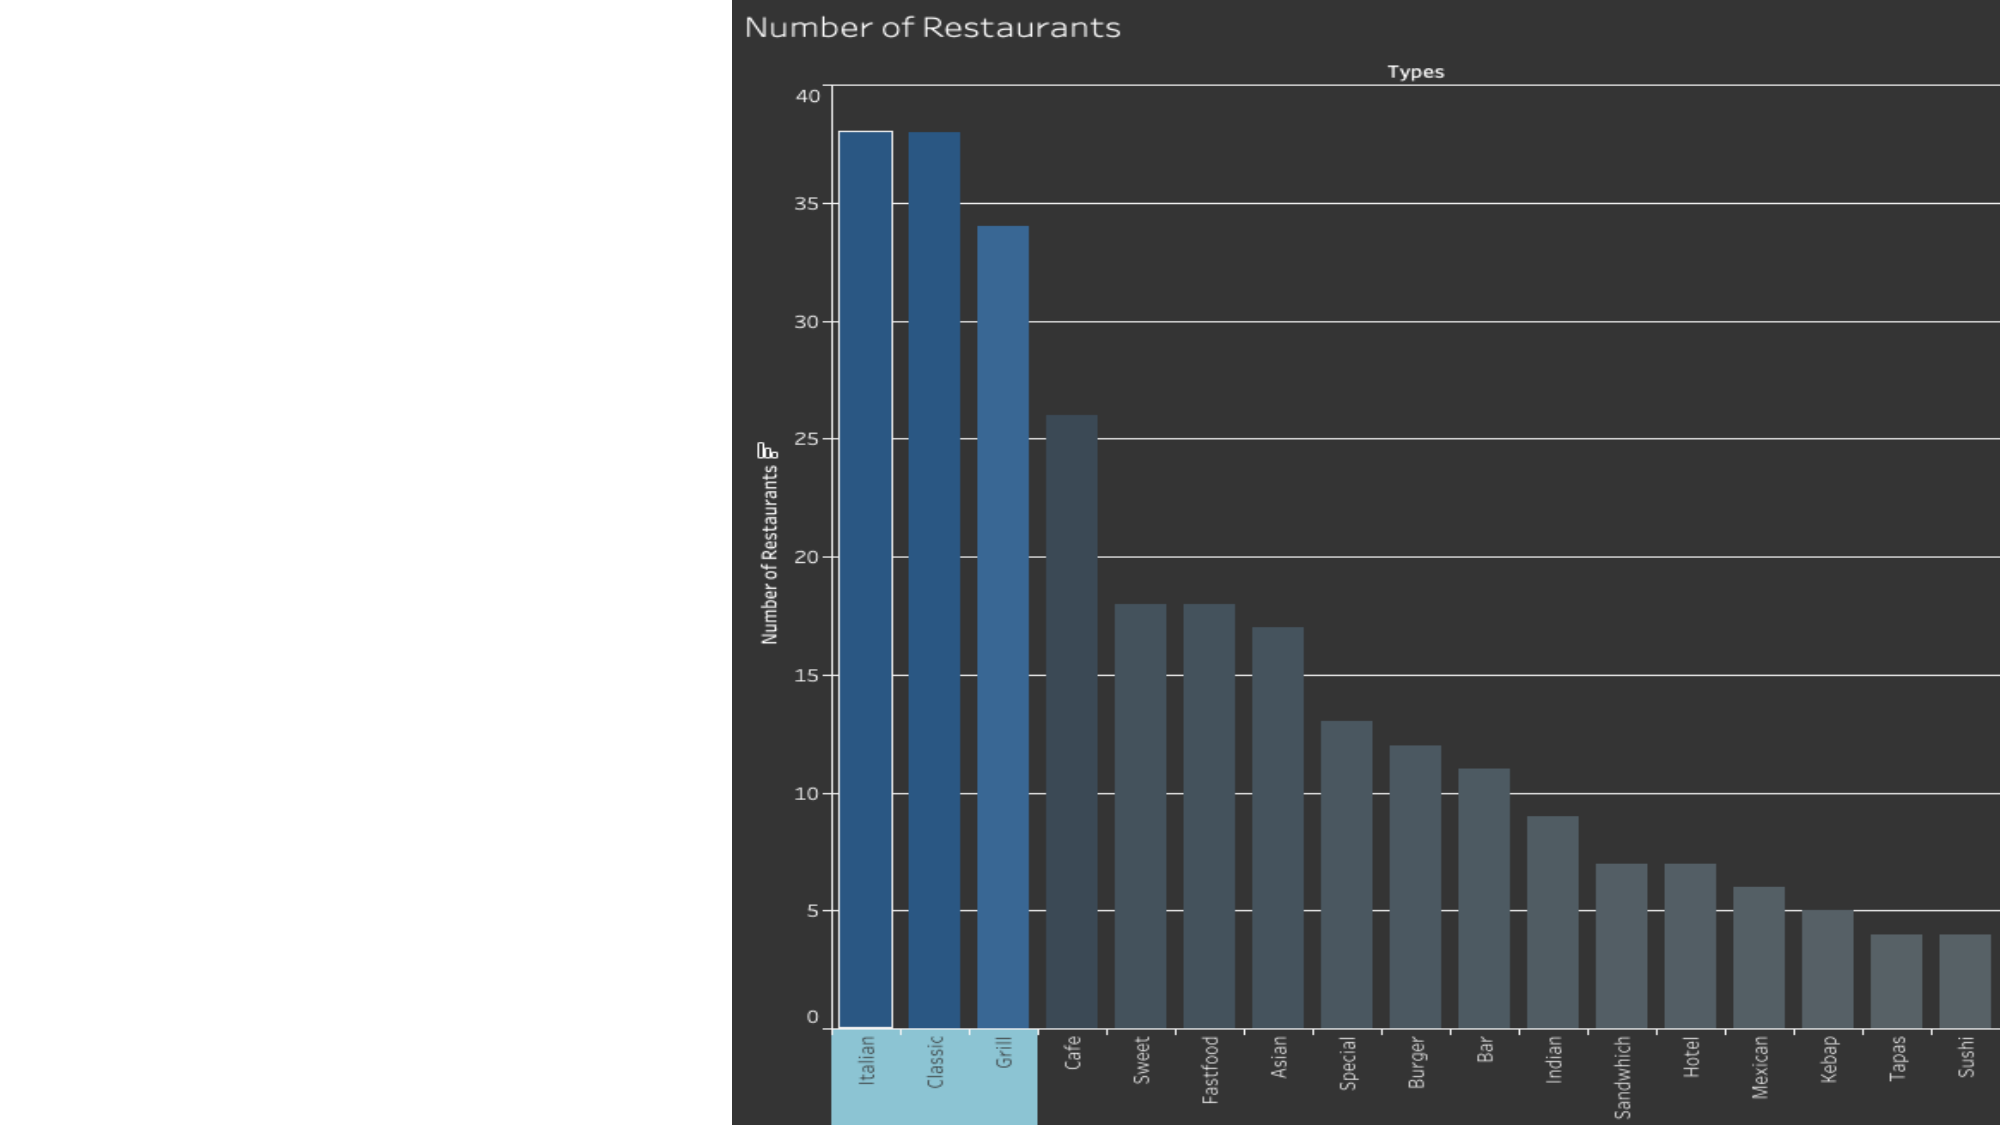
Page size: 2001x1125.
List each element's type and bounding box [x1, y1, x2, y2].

picture [732, 0, 2000, 1125]
